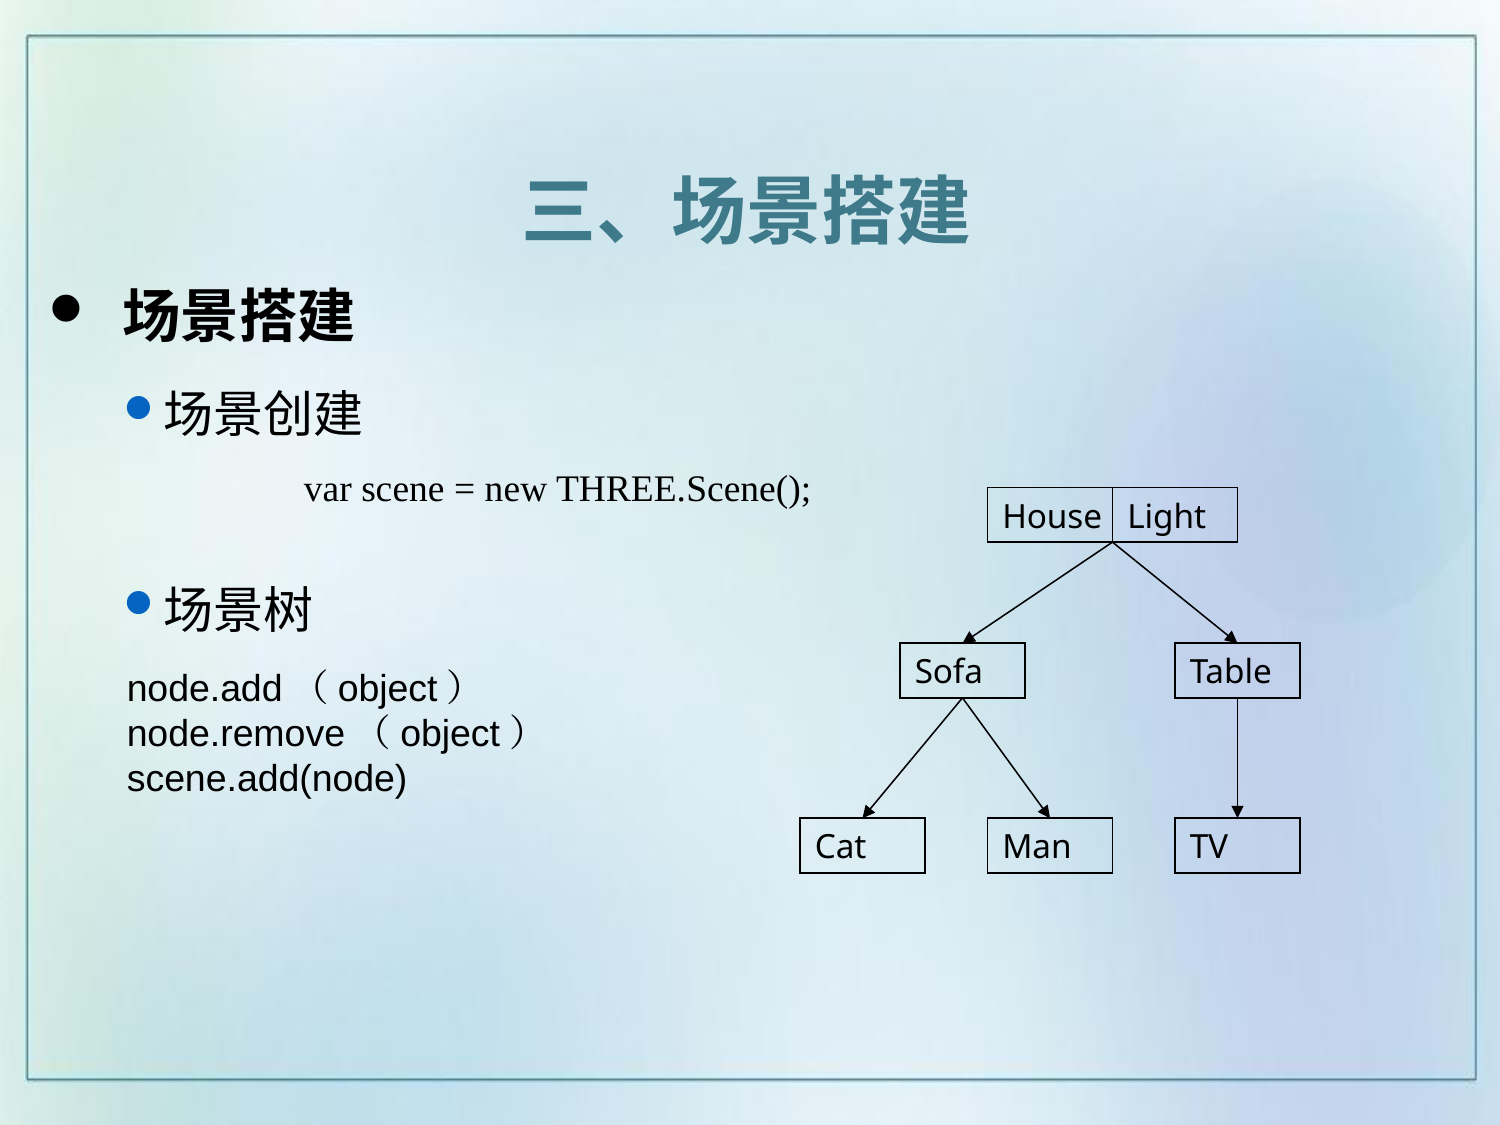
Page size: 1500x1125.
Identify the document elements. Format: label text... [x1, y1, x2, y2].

text_box var scene = new THREE.Scene(); [289, 456, 1123, 516]
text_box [962, 699, 1050, 819]
title 三、场景搭建 [46, 97, 1448, 301]
text_box TV [1175, 818, 1300, 873]
text_box House [987, 487, 1112, 543]
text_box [1112, 544, 1238, 644]
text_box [962, 544, 1112, 644]
text_box Sofa [900, 643, 1025, 698]
text_box Cat [800, 818, 925, 873]
picture [0, 0, 1500, 1125]
text_box Table [1175, 643, 1300, 698]
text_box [862, 699, 962, 819]
list 场景搭建 场景创建 场景树 [0, 243, 1434, 897]
text_box Light [1112, 487, 1238, 543]
text_box node.add（object） node.remove（object） scene.add(node) [112, 656, 862, 807]
text_box Man [987, 818, 1113, 873]
